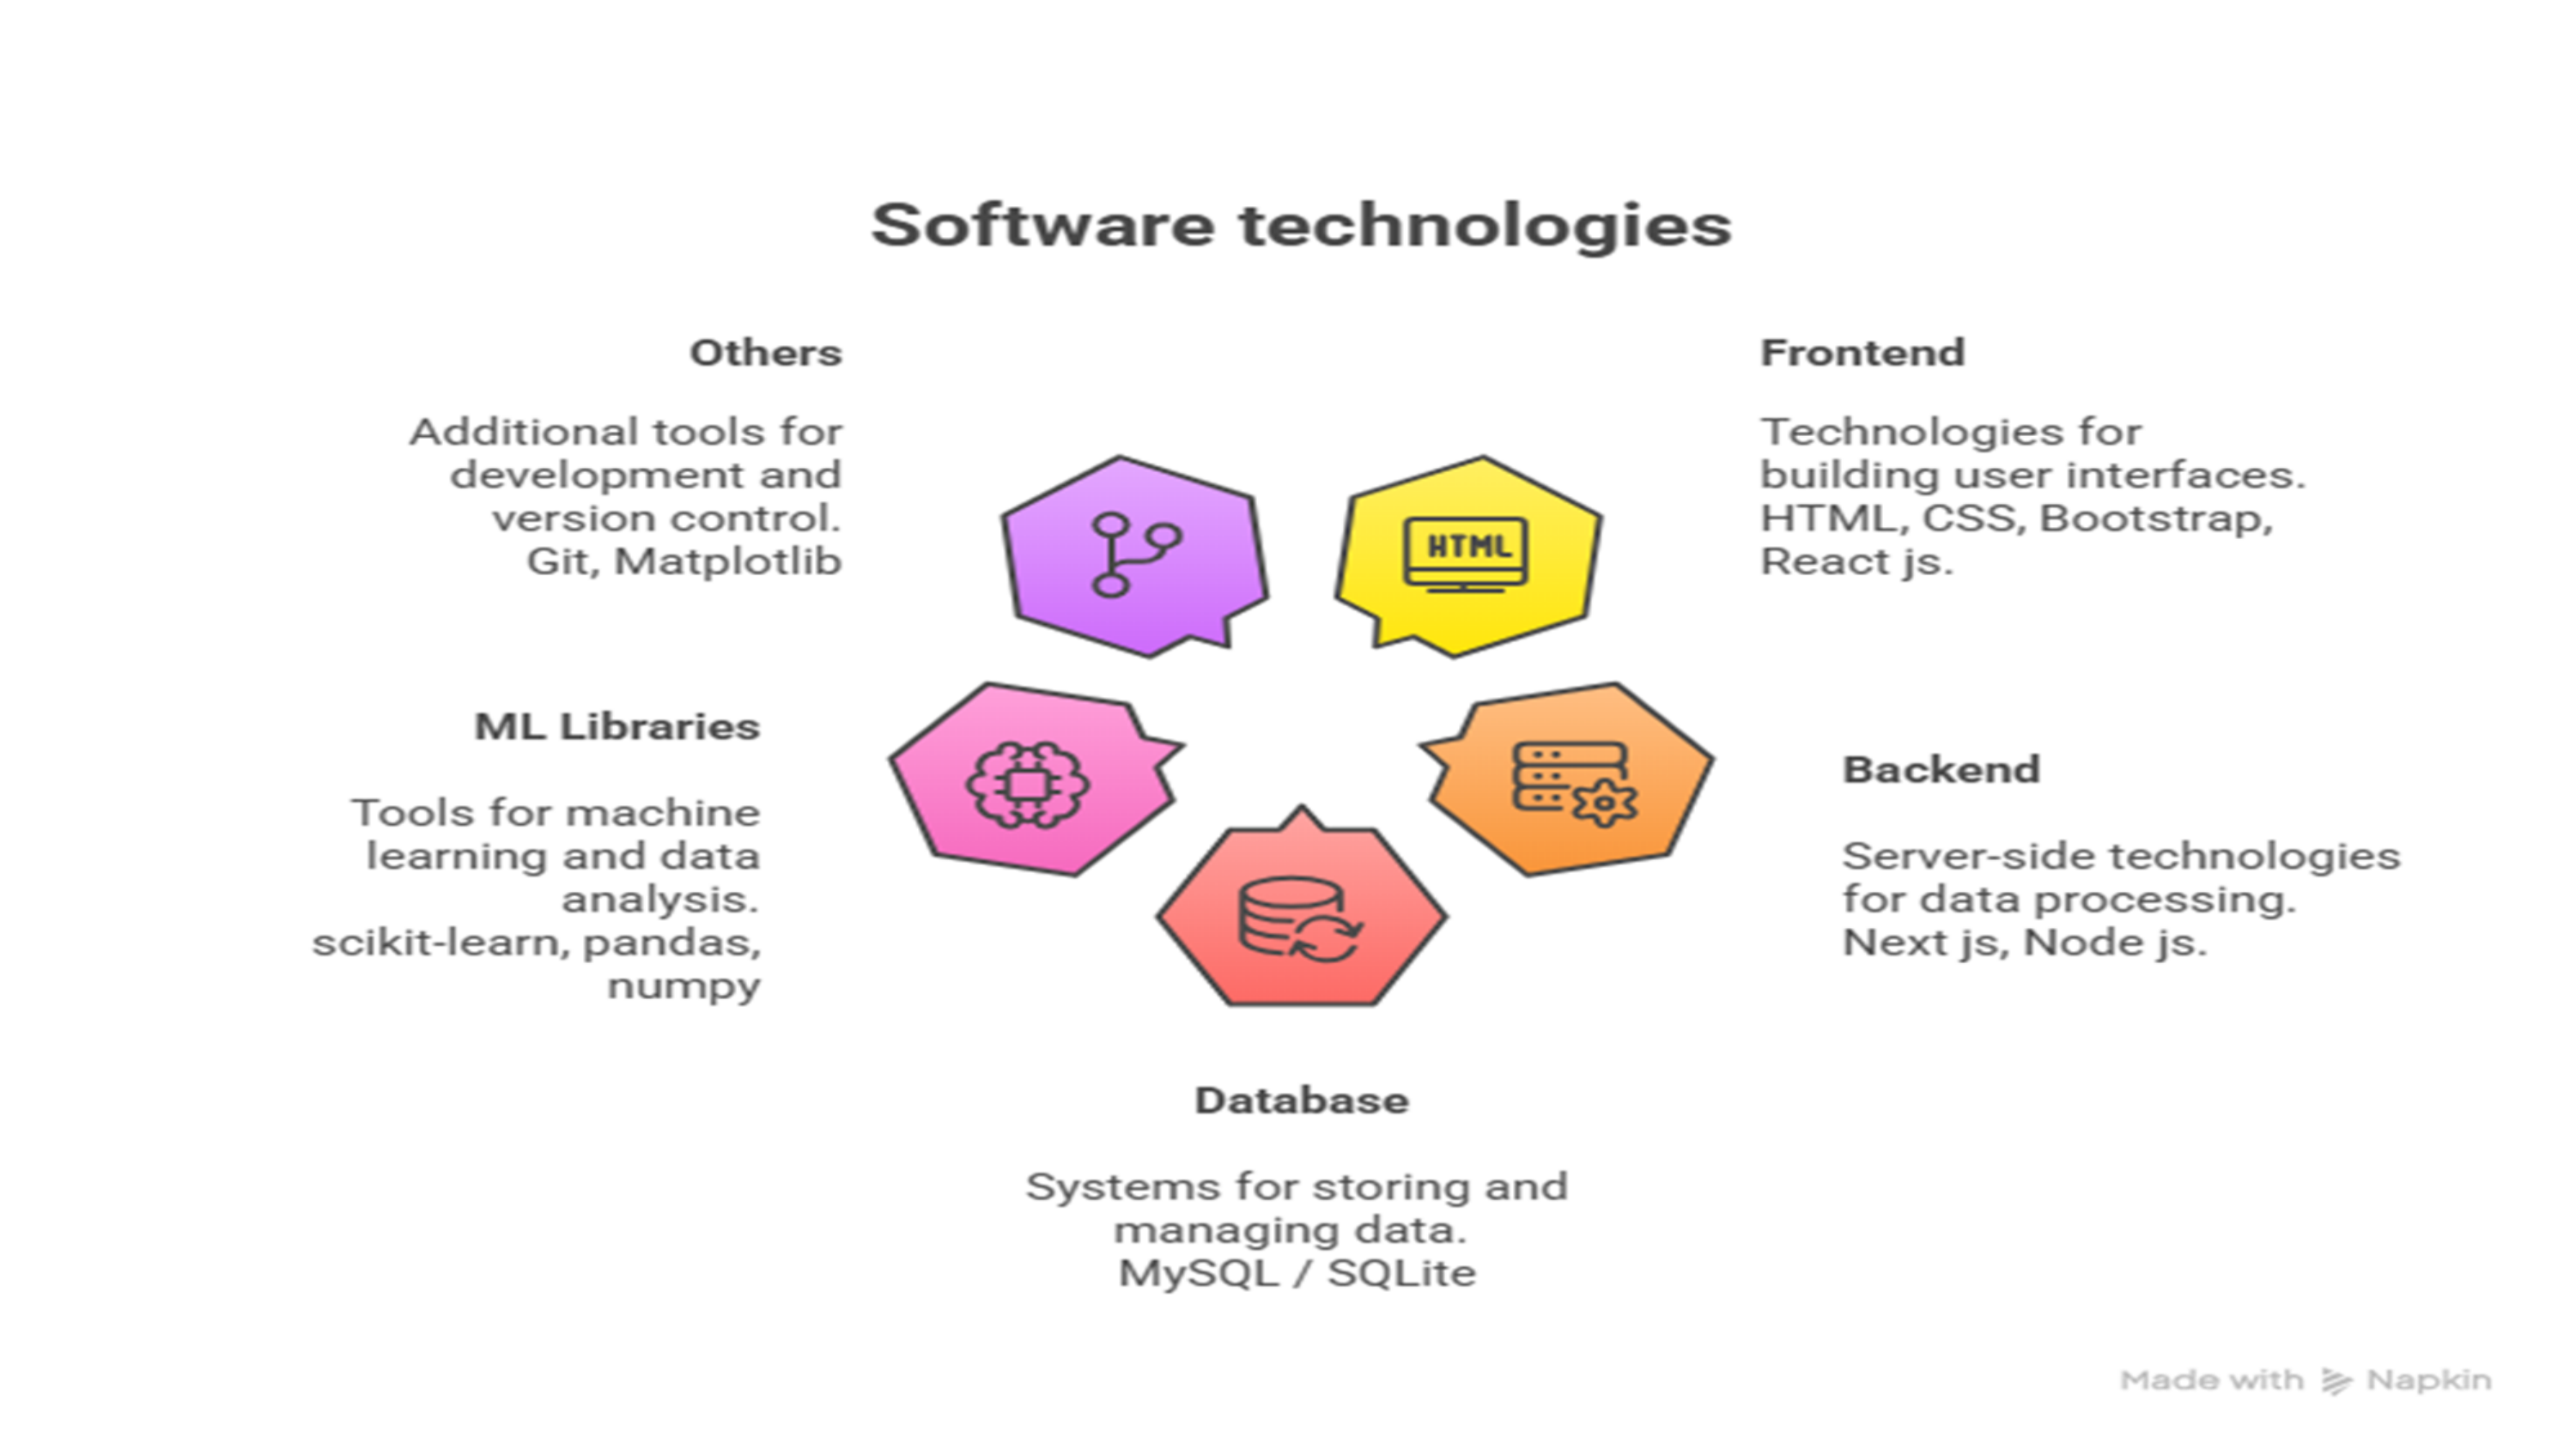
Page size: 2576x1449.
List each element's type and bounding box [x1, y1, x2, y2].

text_box [0, 0, 2576, 1449]
